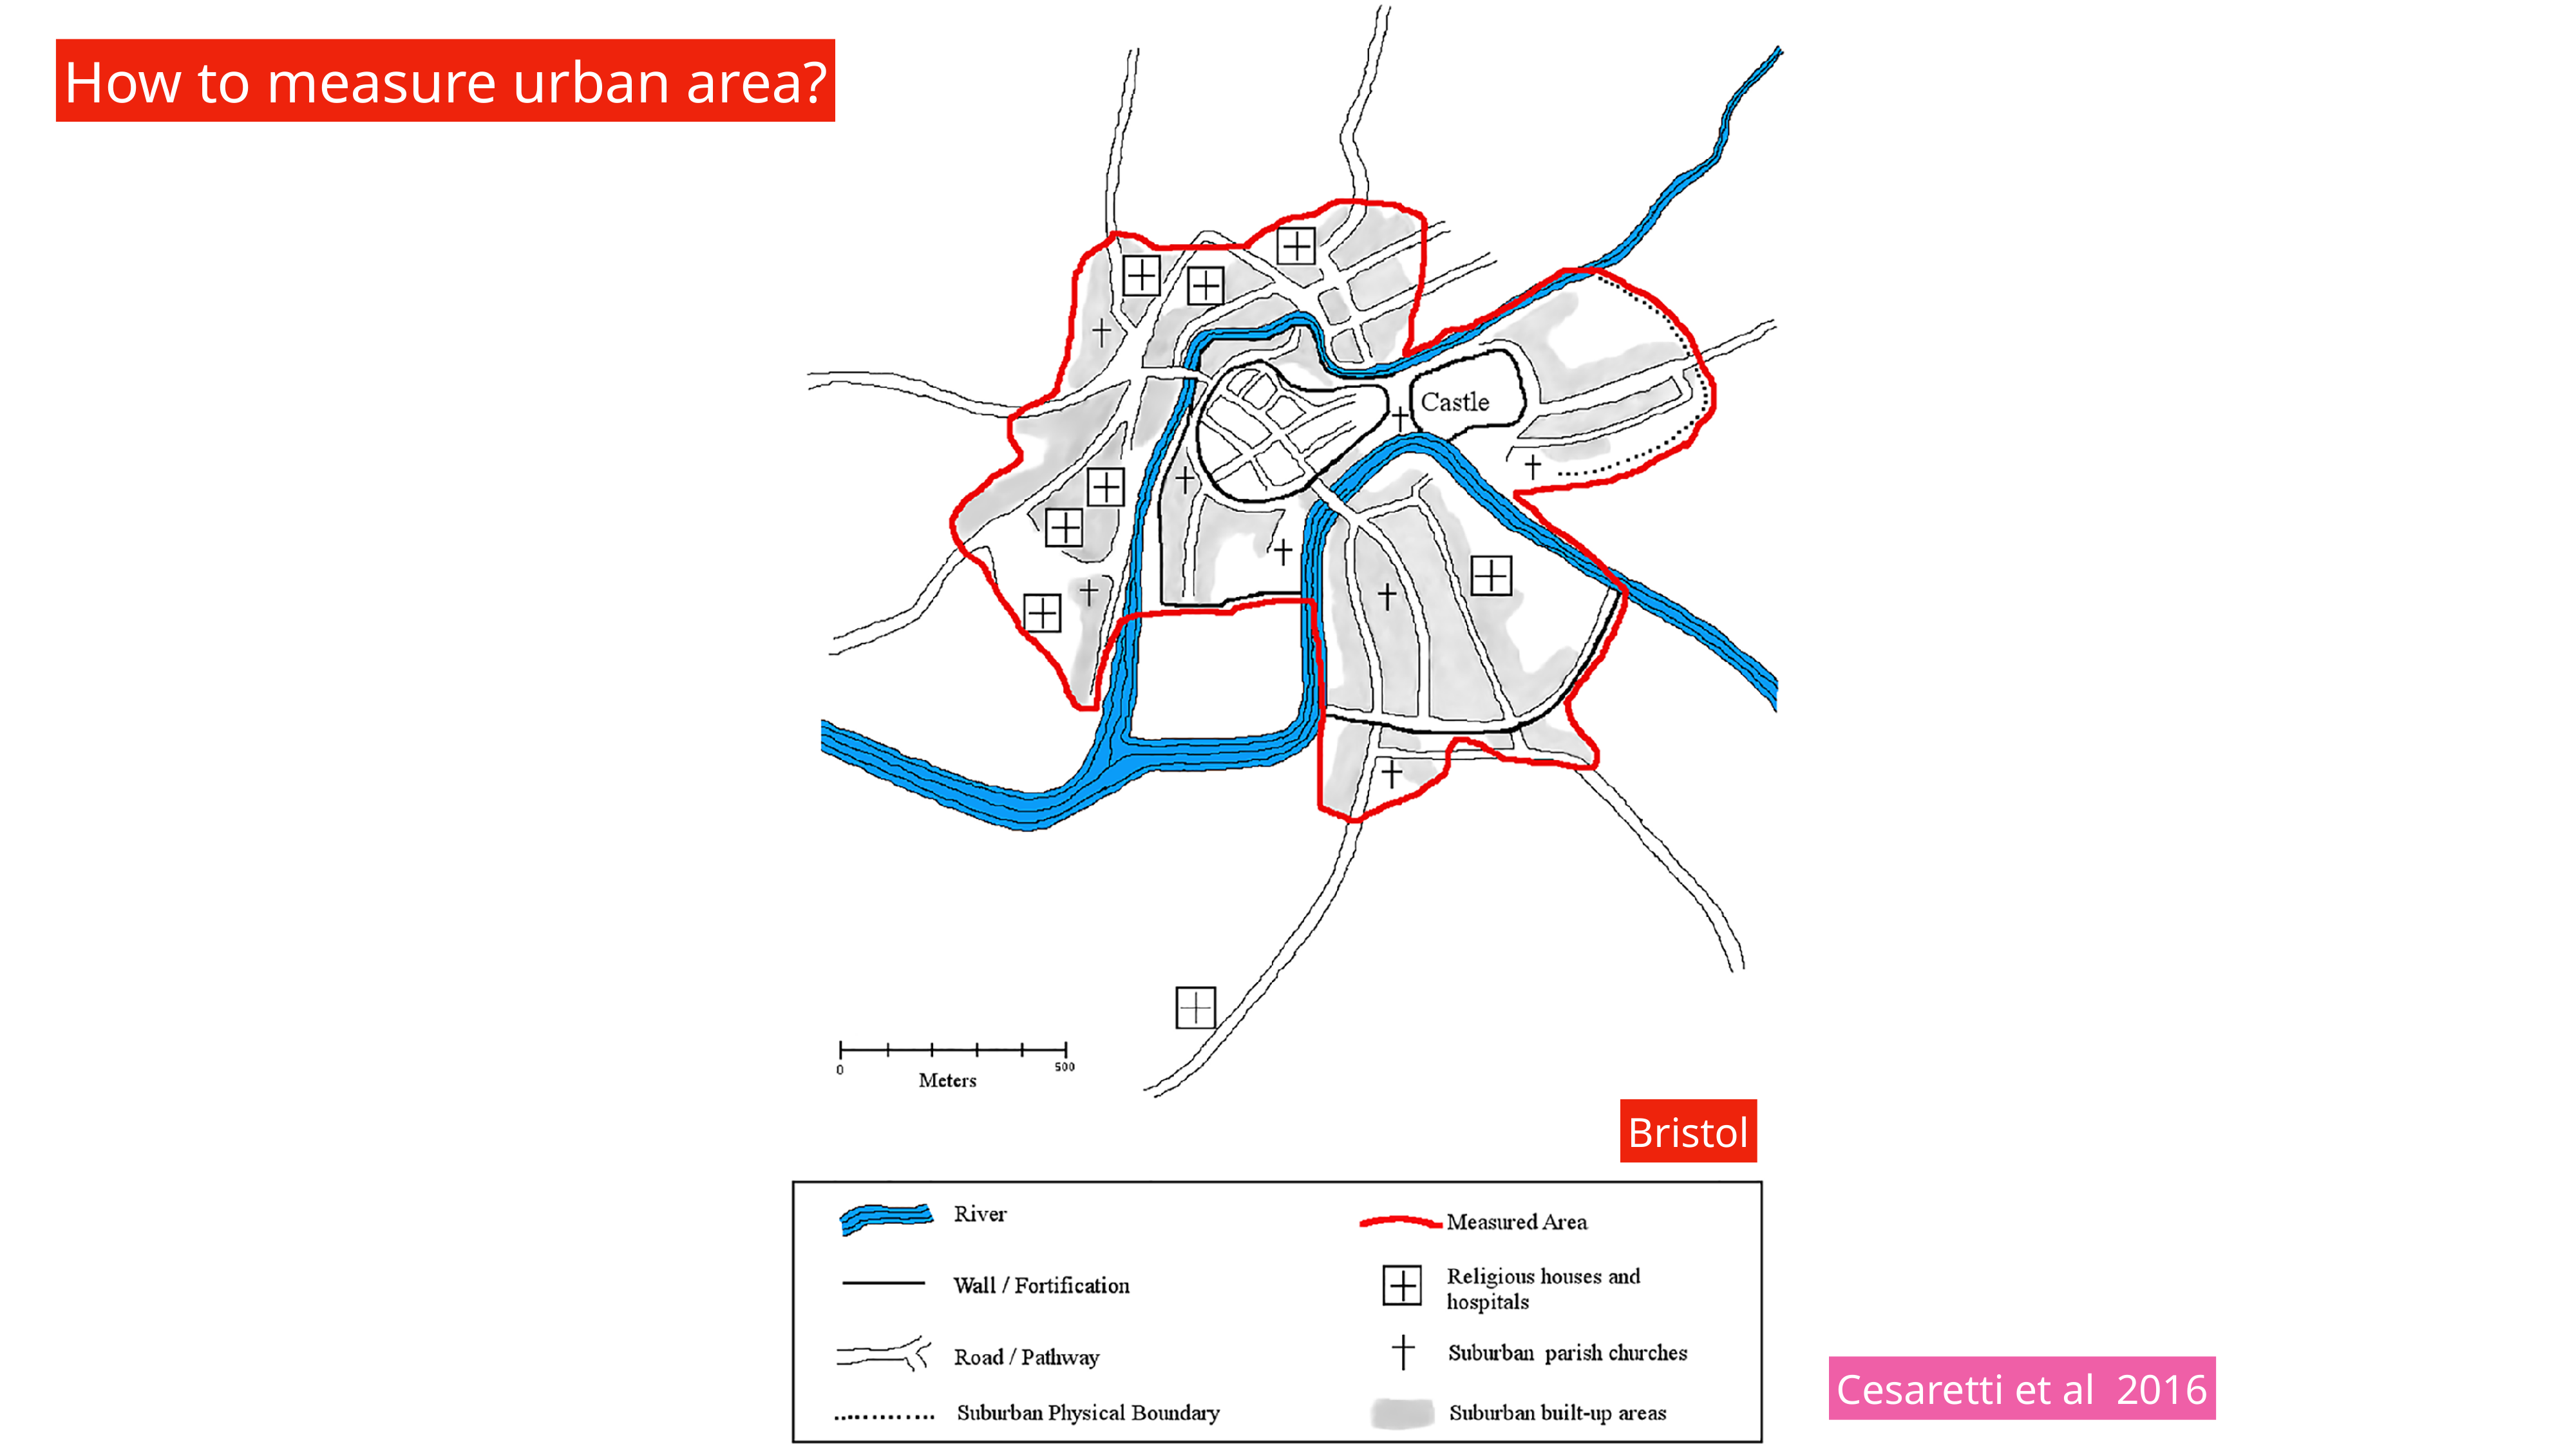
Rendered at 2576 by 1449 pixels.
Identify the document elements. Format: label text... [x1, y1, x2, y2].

picture [786, 0, 1790, 1449]
text_box How to measure urban area? [55, 39, 786, 122]
text_box Cesaretti et al 2016 [1829, 1356, 2217, 1420]
